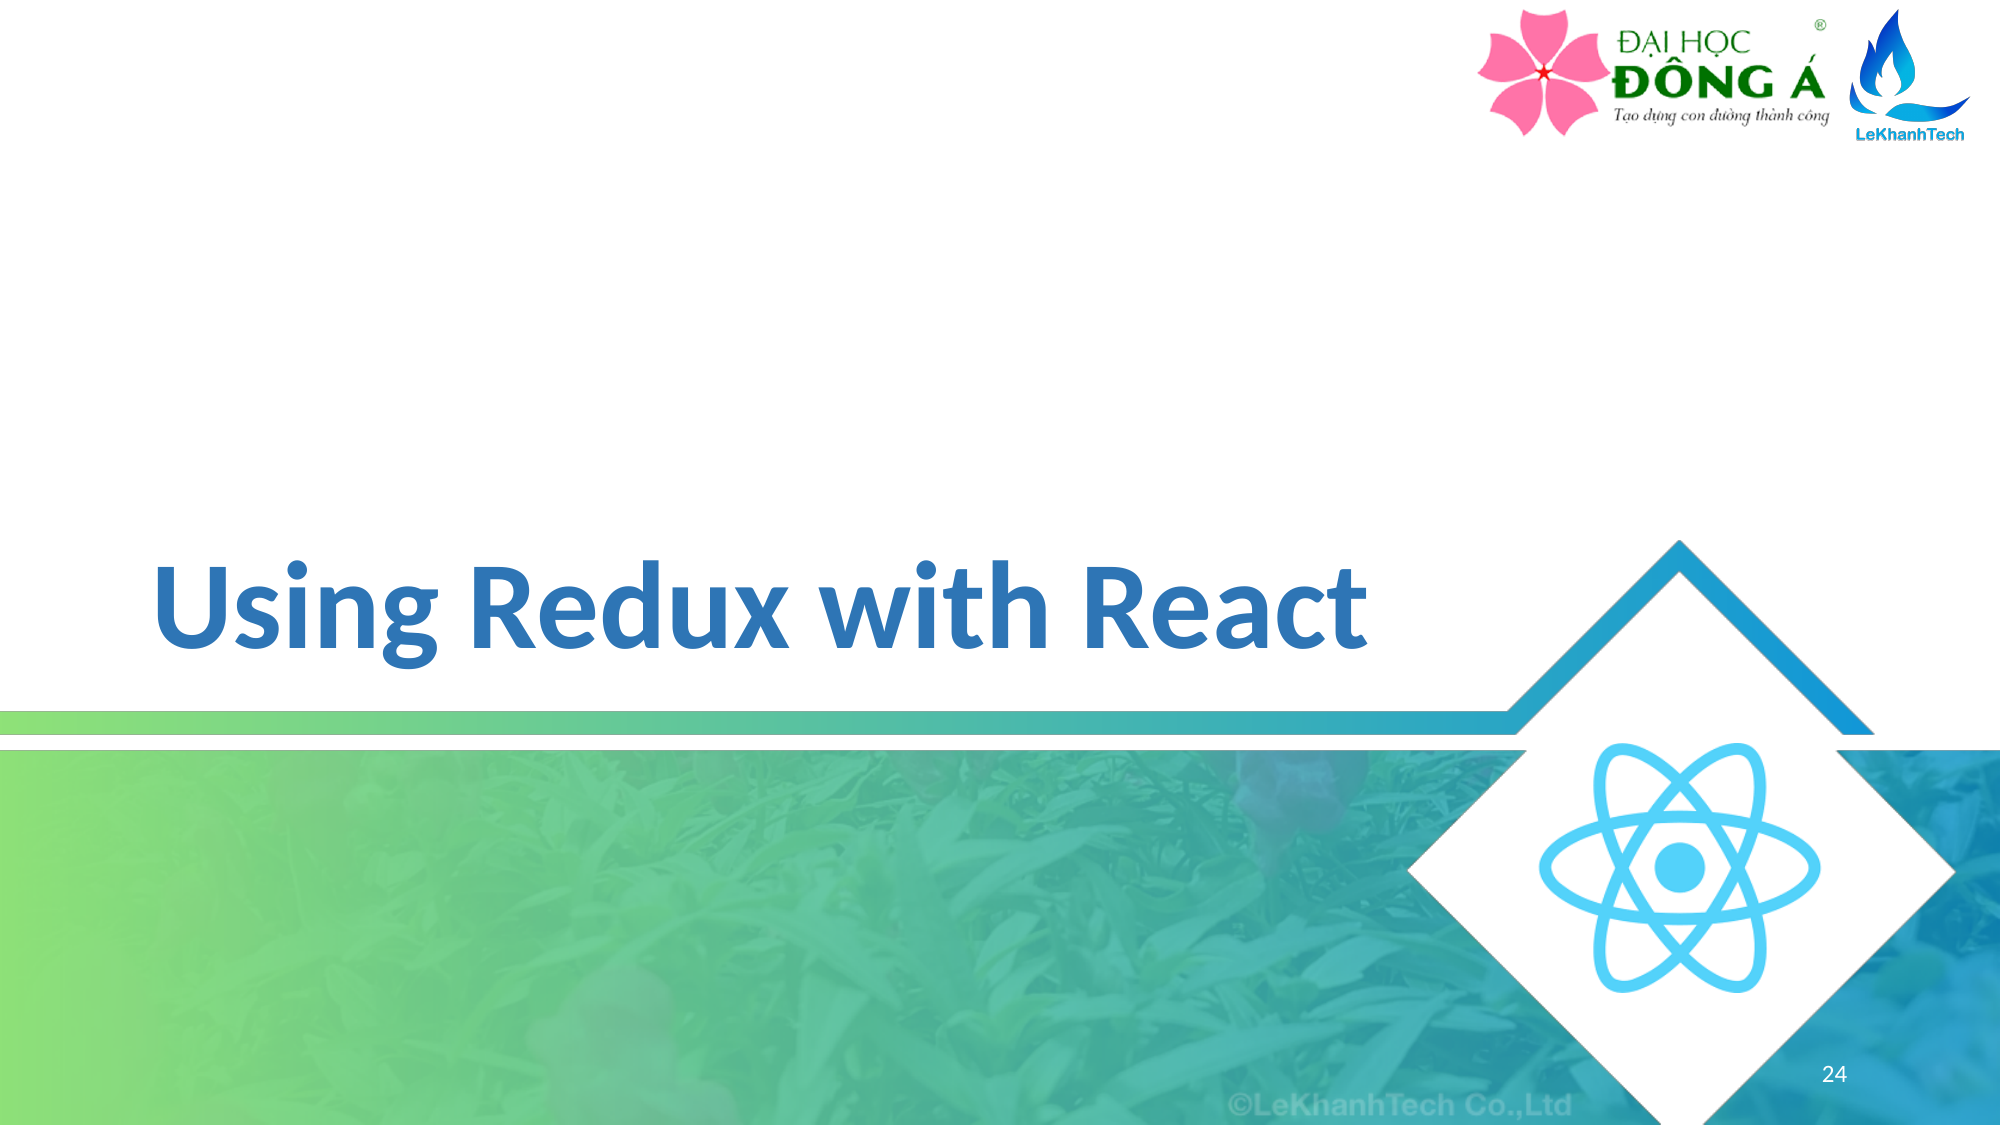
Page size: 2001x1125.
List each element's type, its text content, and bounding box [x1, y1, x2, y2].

picture [0, 540, 2000, 1125]
slide_number 24 [1412, 1042, 1863, 1103]
title Using Redux with React [136, 214, 1862, 683]
picture [1465, 5, 1980, 144]
